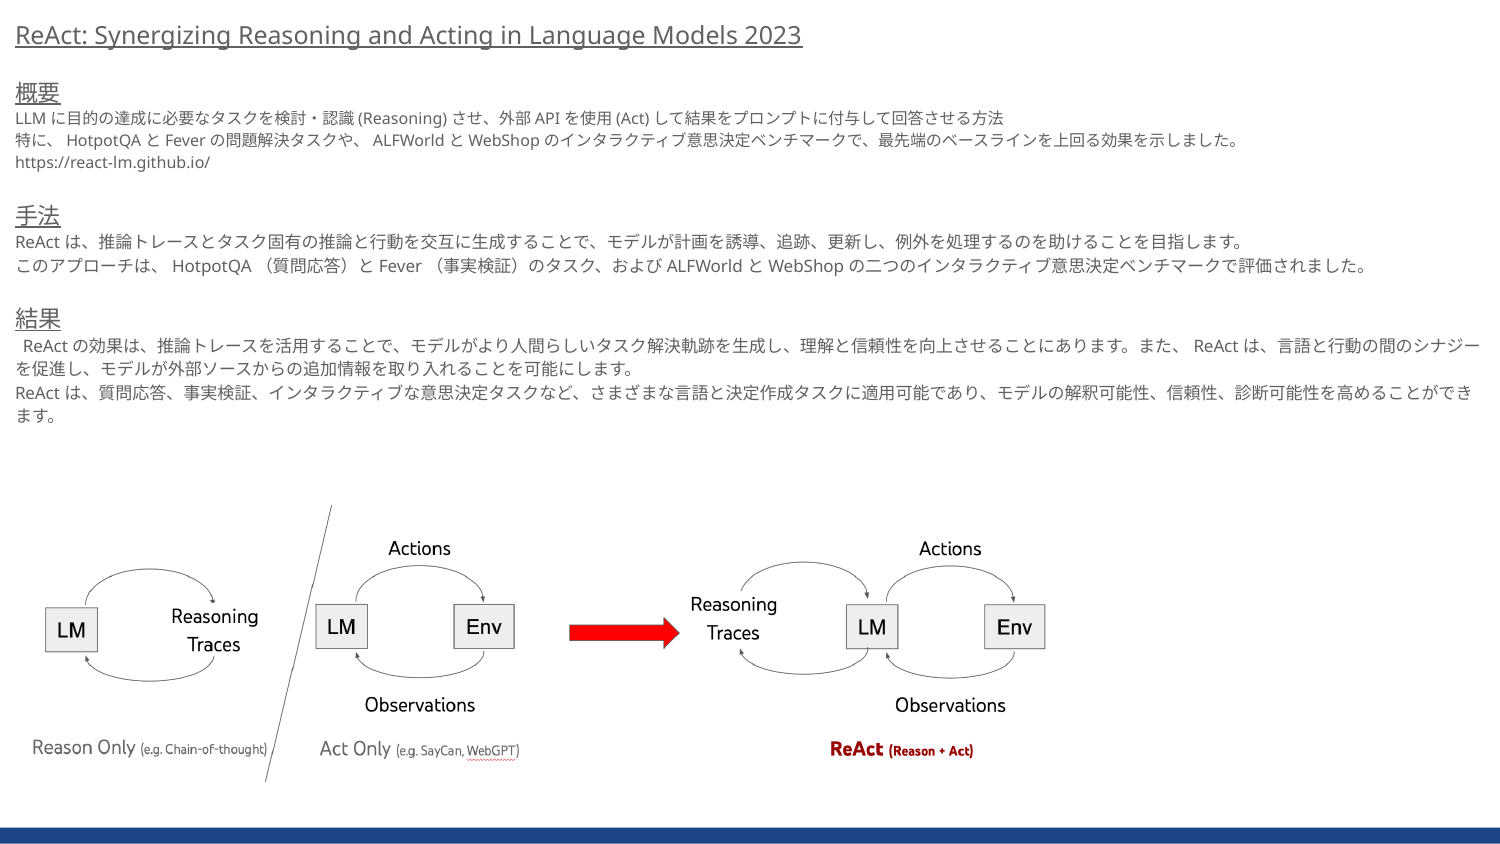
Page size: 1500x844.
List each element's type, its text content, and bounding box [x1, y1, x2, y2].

list ReAct: Synergizing Reasoning and Acting in Language Models 2023 概要 LLMに目的の達成に必要なタスクを検討・認識(Reasoning)させ、外部APIを使用(Act)して結果をプロンプトに付与して回答させる方法 特に、HotpotQAとFeverの問題解決タスクや、ALFWorldとWebShopのインタラクティブ意思決定ベンチマークで、最先端のベースラインを上回る効果を示しました。 https://react-lm.github.io/ 手法 ReActは、推論トレースとタスク固有の推論と行動を交互に生成することで、モデルが計画を誘導、追跡、更新し、例外を処理するのを助けることを目指します。 このアプローチは、HotpotQA（質問応答）とFever（事実検証）のタスク、およびALFWorldとWebShopの二つのインタラクティブ意思決定ベンチマークで評価されました。 結果 ReActの効果は、推論トレースを活用することで、モデルがより人間らしいタスク解決軌跡を生成し、理解と信頼性を向上させることにあります。また、ReActは、言語と行動の間のシナジーを促進し、モデルが外部ソースからの追加情報を取り入れることを可能にします。 ReActは、質問応答、事実検証、インタラクティブな意思決定タスクなど、さまざまな言語と決定作成タスクに適用可能であり、モデルの解釈可能性、信頼性、診断可能性を高めることができます。 [0, 0, 1500, 829]
picture [10, 505, 1060, 789]
